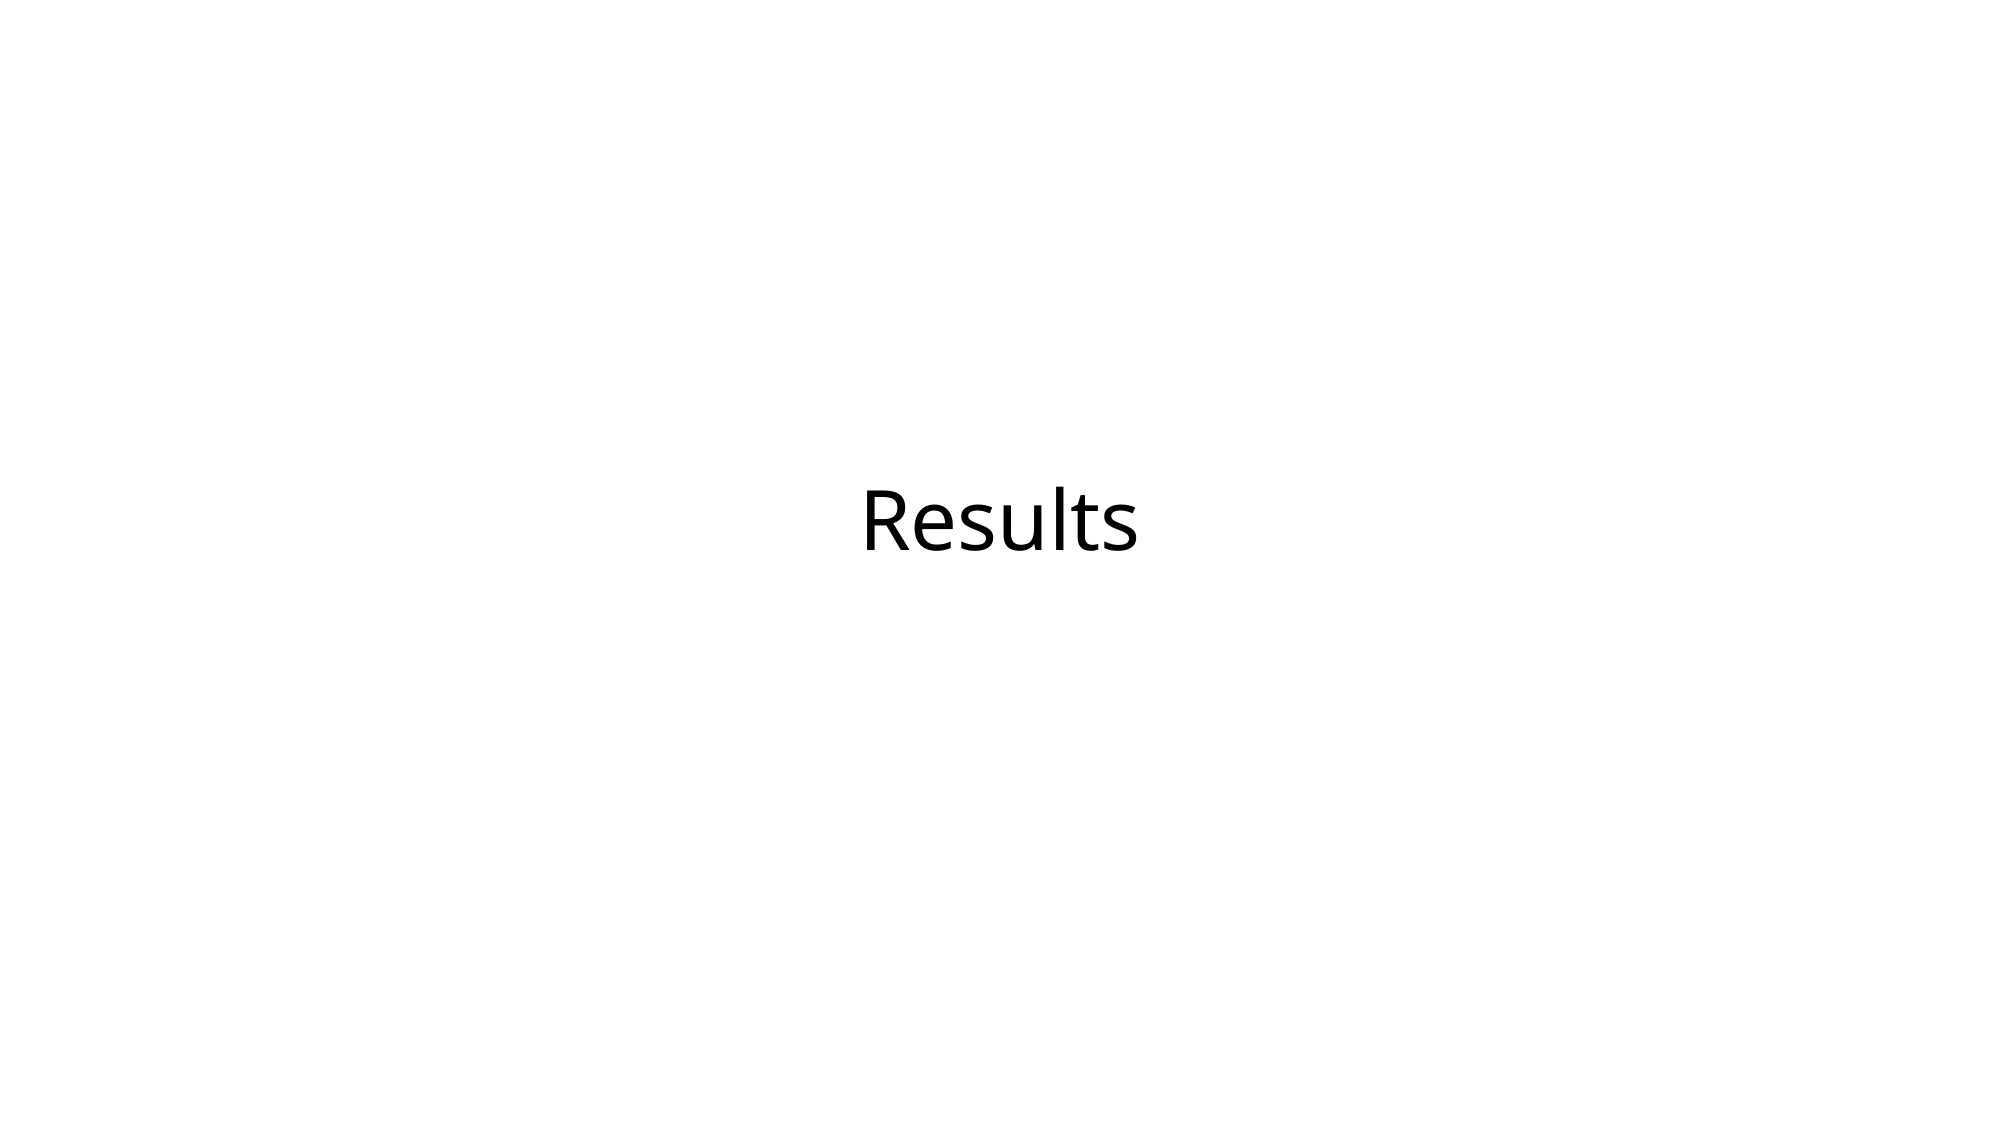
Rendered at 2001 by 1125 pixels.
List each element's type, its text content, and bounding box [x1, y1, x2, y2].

title Results [249, 184, 1750, 576]
